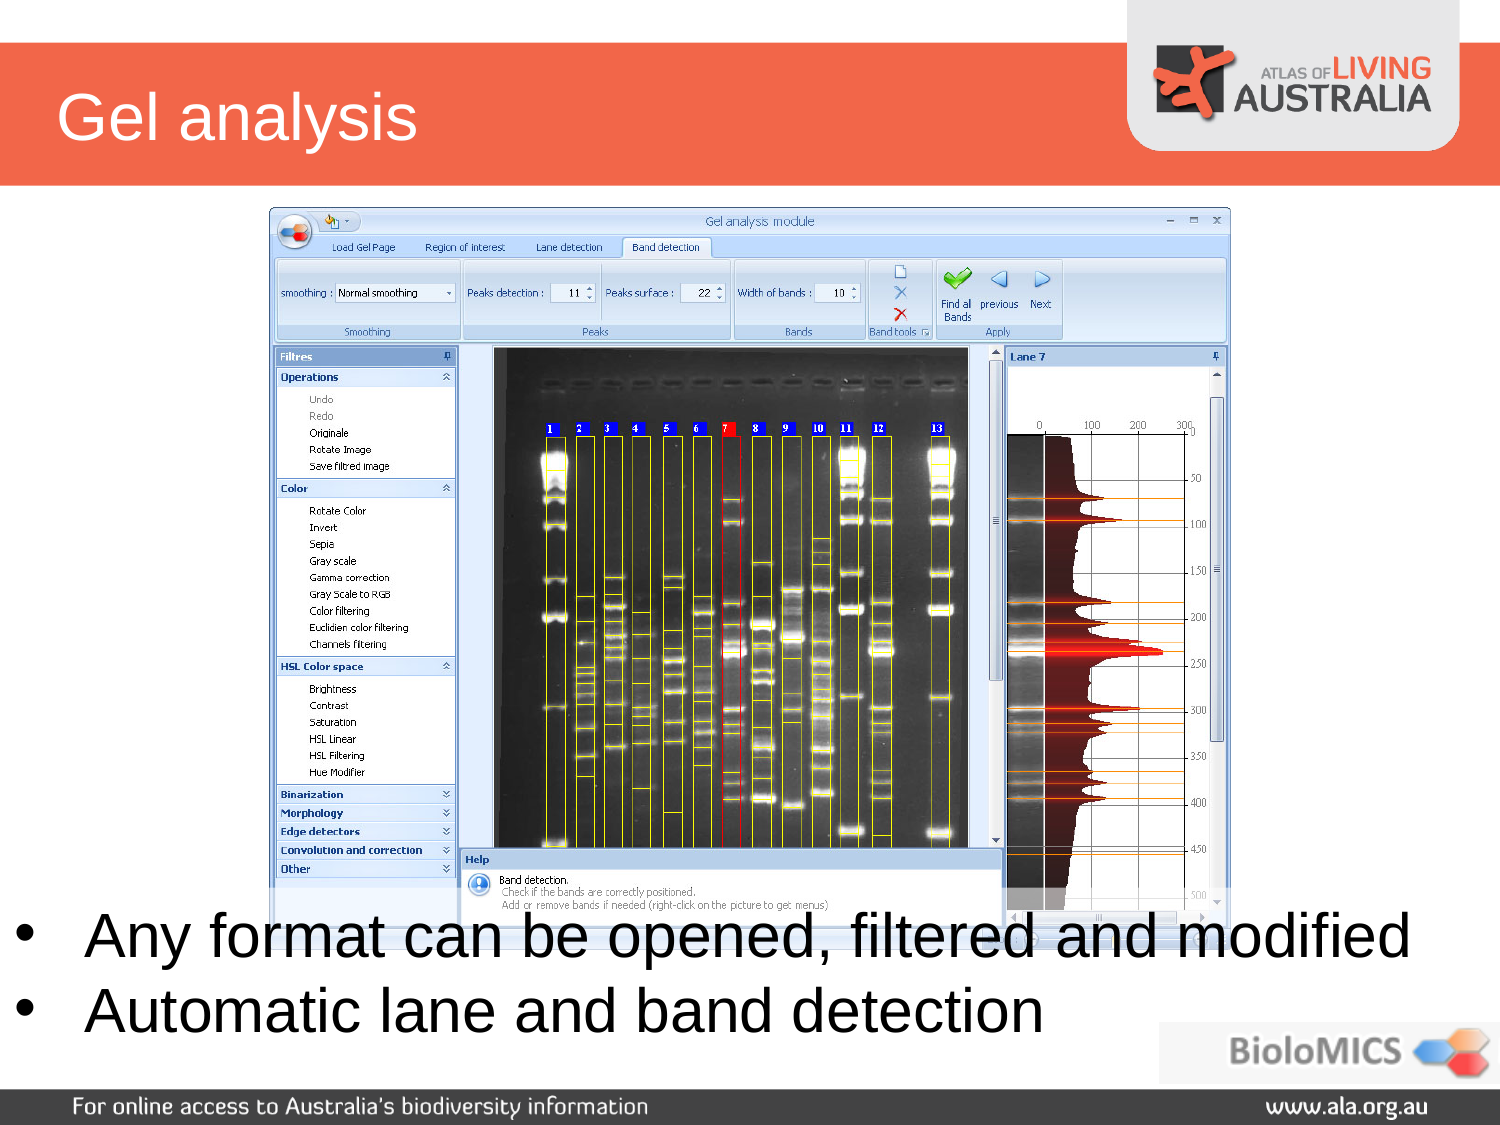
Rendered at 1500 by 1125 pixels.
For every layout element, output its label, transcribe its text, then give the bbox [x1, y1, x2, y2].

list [74, 207, 1426, 951]
text_box Any format can be opened, filtered and modified Automatic lane and band detection [0, 887, 1500, 1053]
picture [1159, 1022, 1500, 1084]
title Gel analysis [40, 42, 1085, 185]
picture [72, 1094, 1428, 1120]
picture [1127, 0, 1460, 151]
